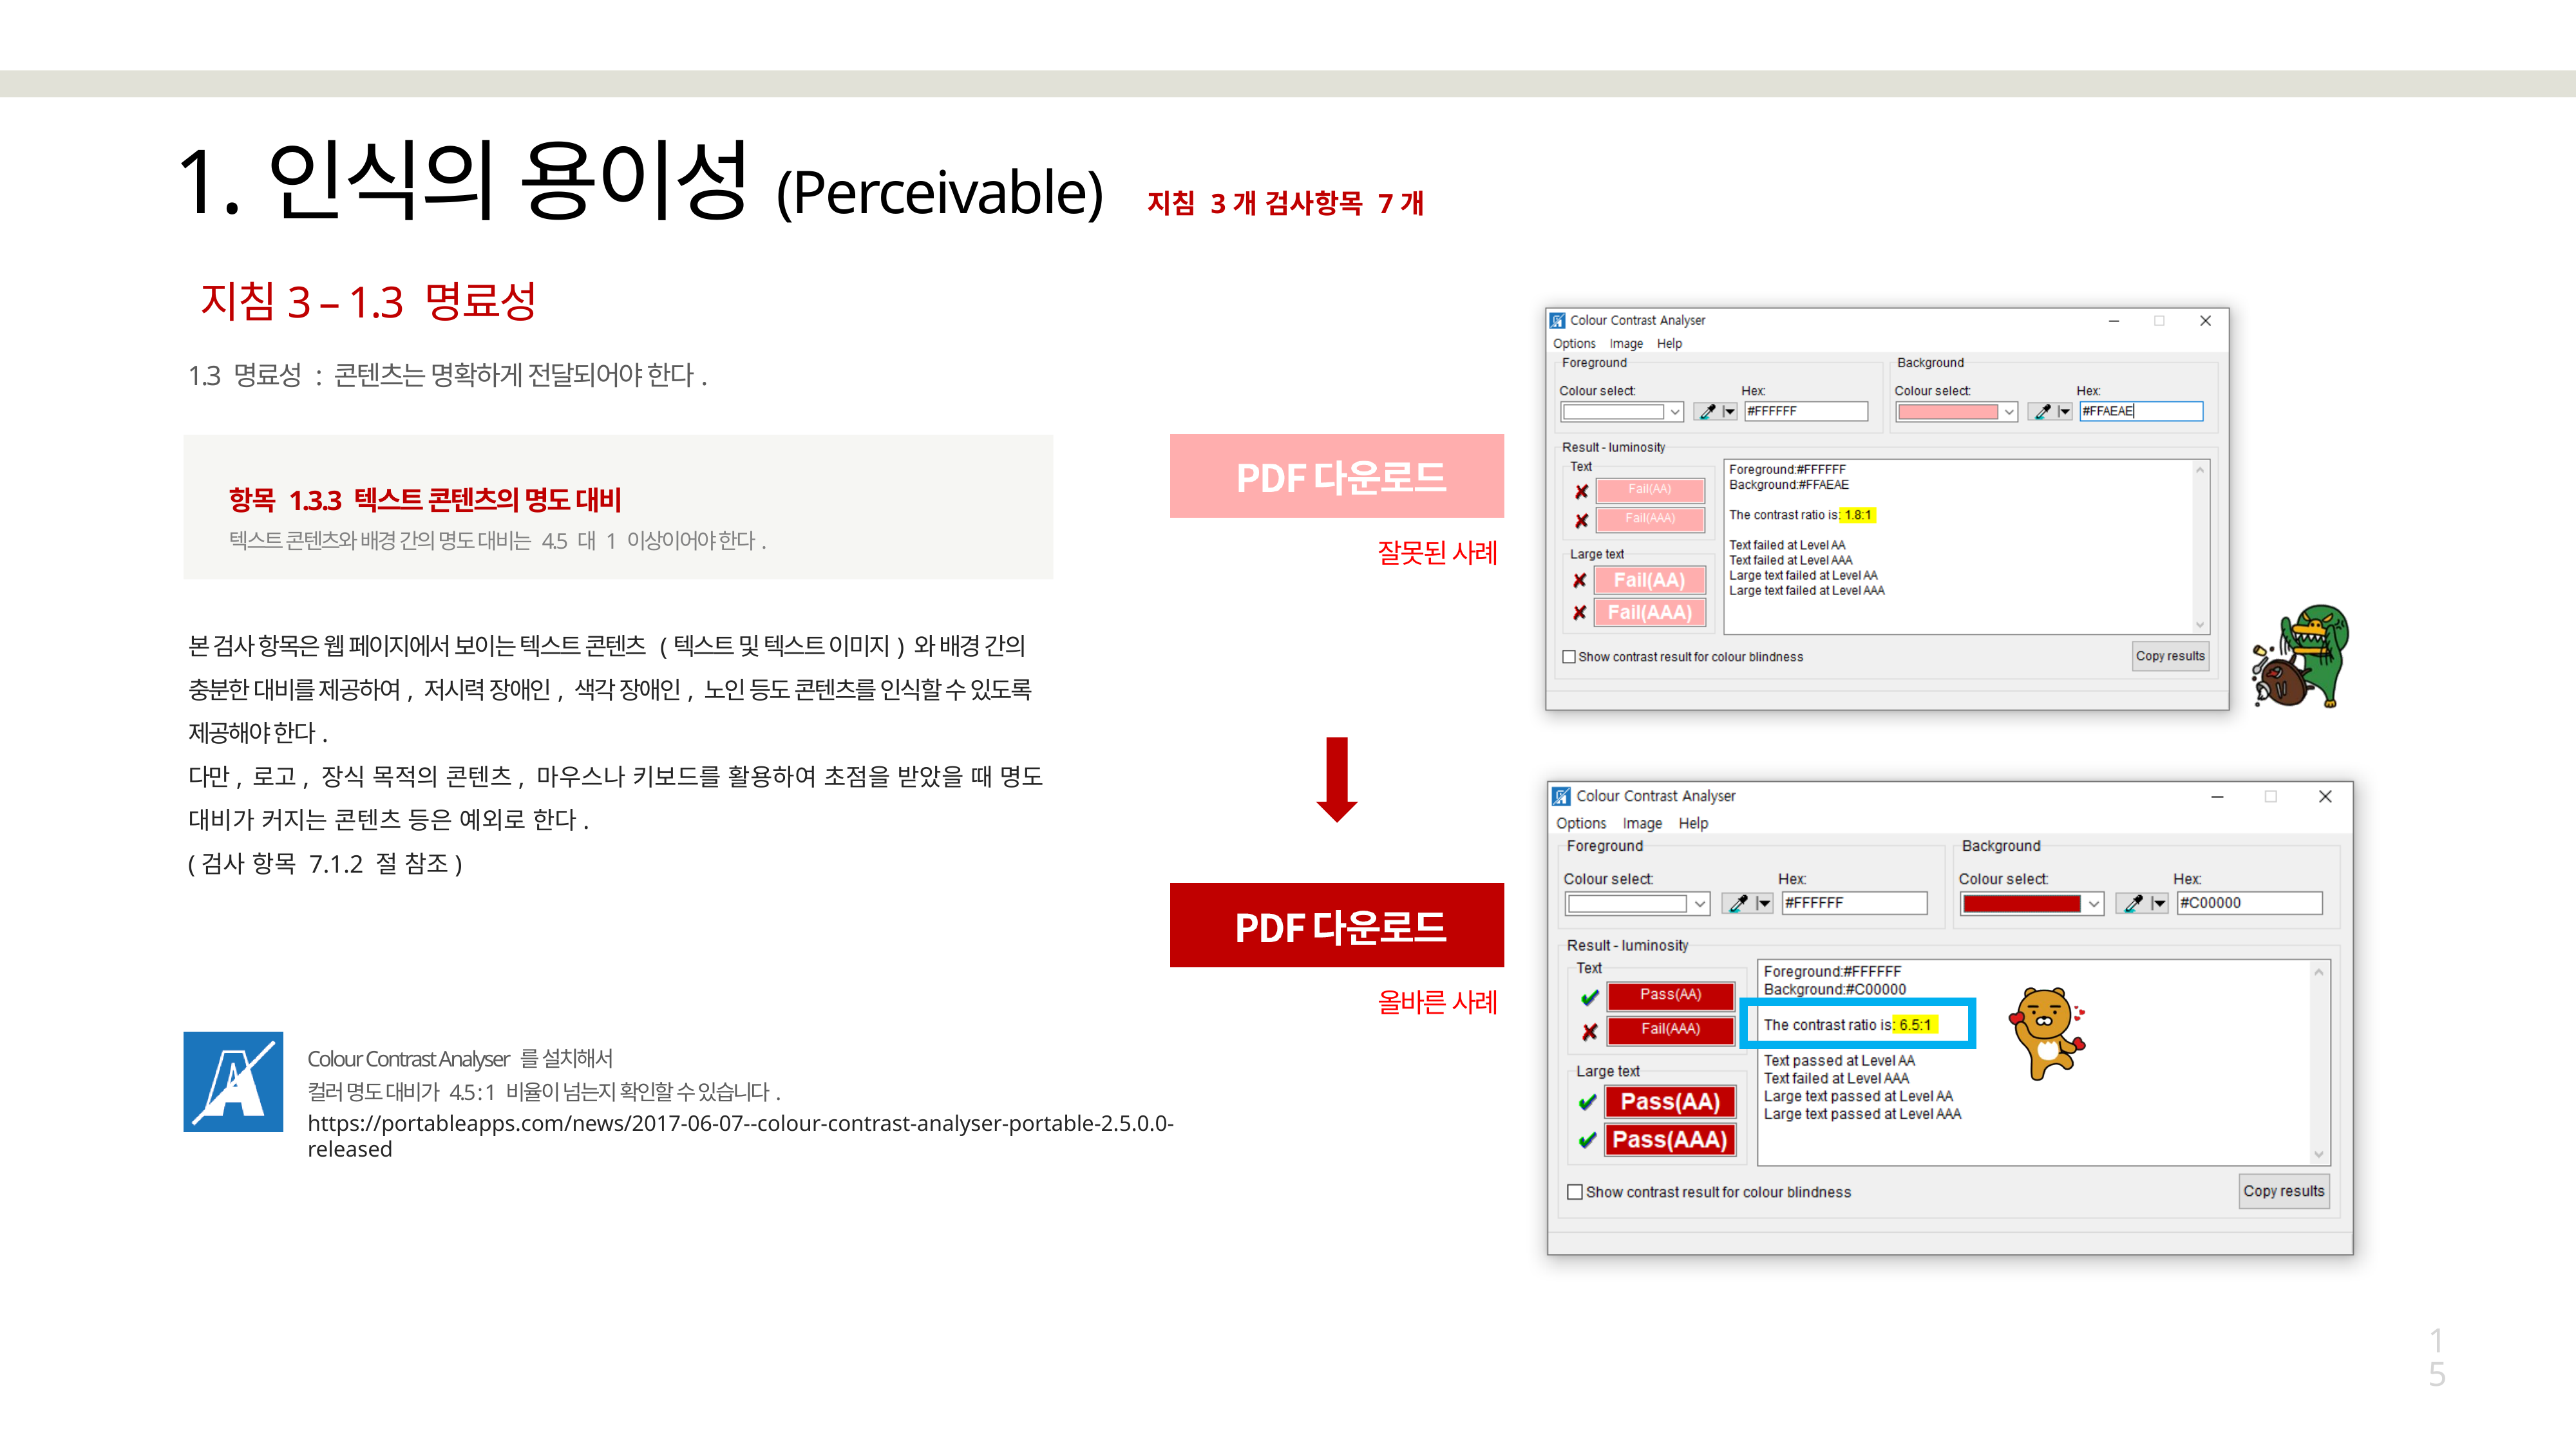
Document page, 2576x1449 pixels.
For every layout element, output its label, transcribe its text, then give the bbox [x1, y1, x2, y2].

picture [1170, 434, 1504, 518]
text_box 항목 1.3.3 텍스트 콘텐츠의 명도 대비 [222, 459, 701, 516]
text_box 잘못된 사례 [1289, 531, 1522, 574]
text_box [184, 435, 1054, 580]
text_box https://portableapps.com/news/2017-06-07--colour-contrast-analyser-portable-2.5.0.0-released [302, 1104, 1252, 1167]
text_box 본 검사 항목은 웹 페이지에서 보이는 텍스트 콘텐츠 (텍스트 및 텍스트 이미지) 와 배경 간의 충분한 대비를 제공하여, 저시력 장애인, 색각 장애인, 노인 등도 콘텐츠를 인식할 수 있도록 제공해야 한다. 다만, 로고, 장식 목적의 콘텐츠, 마우스나 키보드를 활용하여 초점을 받았을 때 명도 대비가 커지는 콘텐츠 등은 예외로 한다. (검사 항목 7.1.2 절 참조) [182, 611, 1056, 884]
text_box Colour Contrast Analyser 를 설치해서 컬러 명도 대비가 4.5 : 1 비율이 넘는지 확인할 수 있습니다. [301, 1032, 983, 1110]
title 1.인식의 용이성(Perceivable) 지침 3개 검사항목 7개 [168, 119, 1505, 247]
text_box [2267, 595, 2354, 715]
picture [183, 1032, 283, 1132]
text_box 지침3 – 1.3 명료성 [194, 269, 901, 332]
text_box 텍스트 콘텐츠와 배경 간의 명도 대비는 4.5 대 1 이상이어야 한다. [222, 512, 1000, 611]
picture [1170, 883, 1504, 967]
text_box 1.3 명료성 : 콘텐츠는 명확하게 전달되어야 한다. [168, 354, 1054, 396]
picture [1522, 286, 2382, 1307]
text_box 올바른 사례 [1289, 980, 1522, 1023]
text_box [1316, 737, 1359, 823]
text_box [0, 70, 2576, 98]
slide_number 15 [2422, 1313, 2472, 1366]
